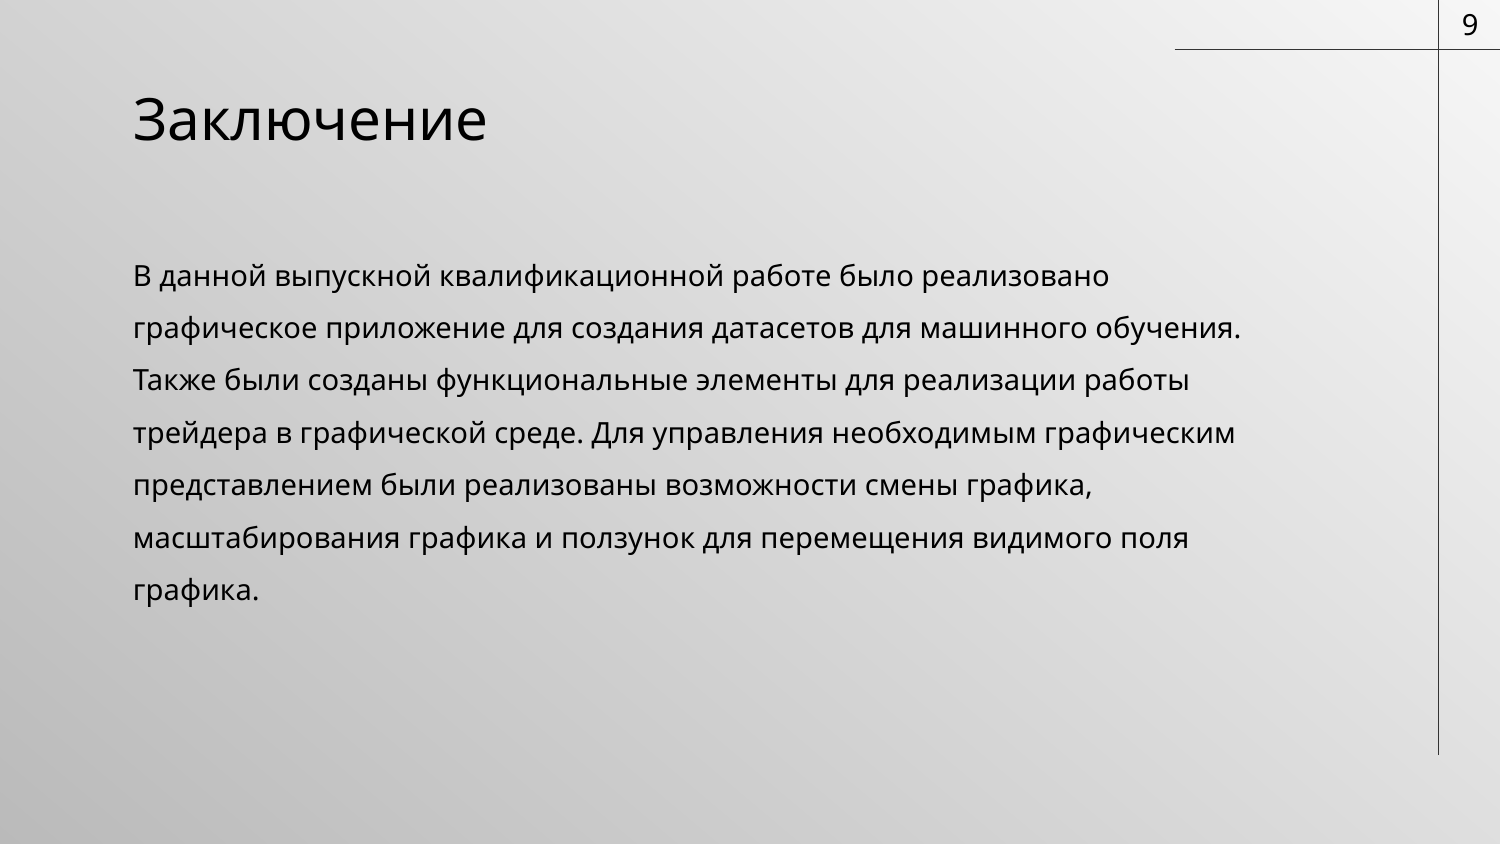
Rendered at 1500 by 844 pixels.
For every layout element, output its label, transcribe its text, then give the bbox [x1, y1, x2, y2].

text_box Заключение [118, 67, 1382, 162]
text_box 9 [1440, 0, 1500, 49]
text_box В данной выпускной квалификационной работе было реализовано графическое приложение для создания датасетов для машинного обучения. Также были созданы функциональные элементы для реализации работы трейдера в графической среде. Для управления необходимым графическим представлением были реализованы возможности смены графика, масштабирования графика и ползунок для перемещения видимого поля графика. [118, 231, 1277, 614]
